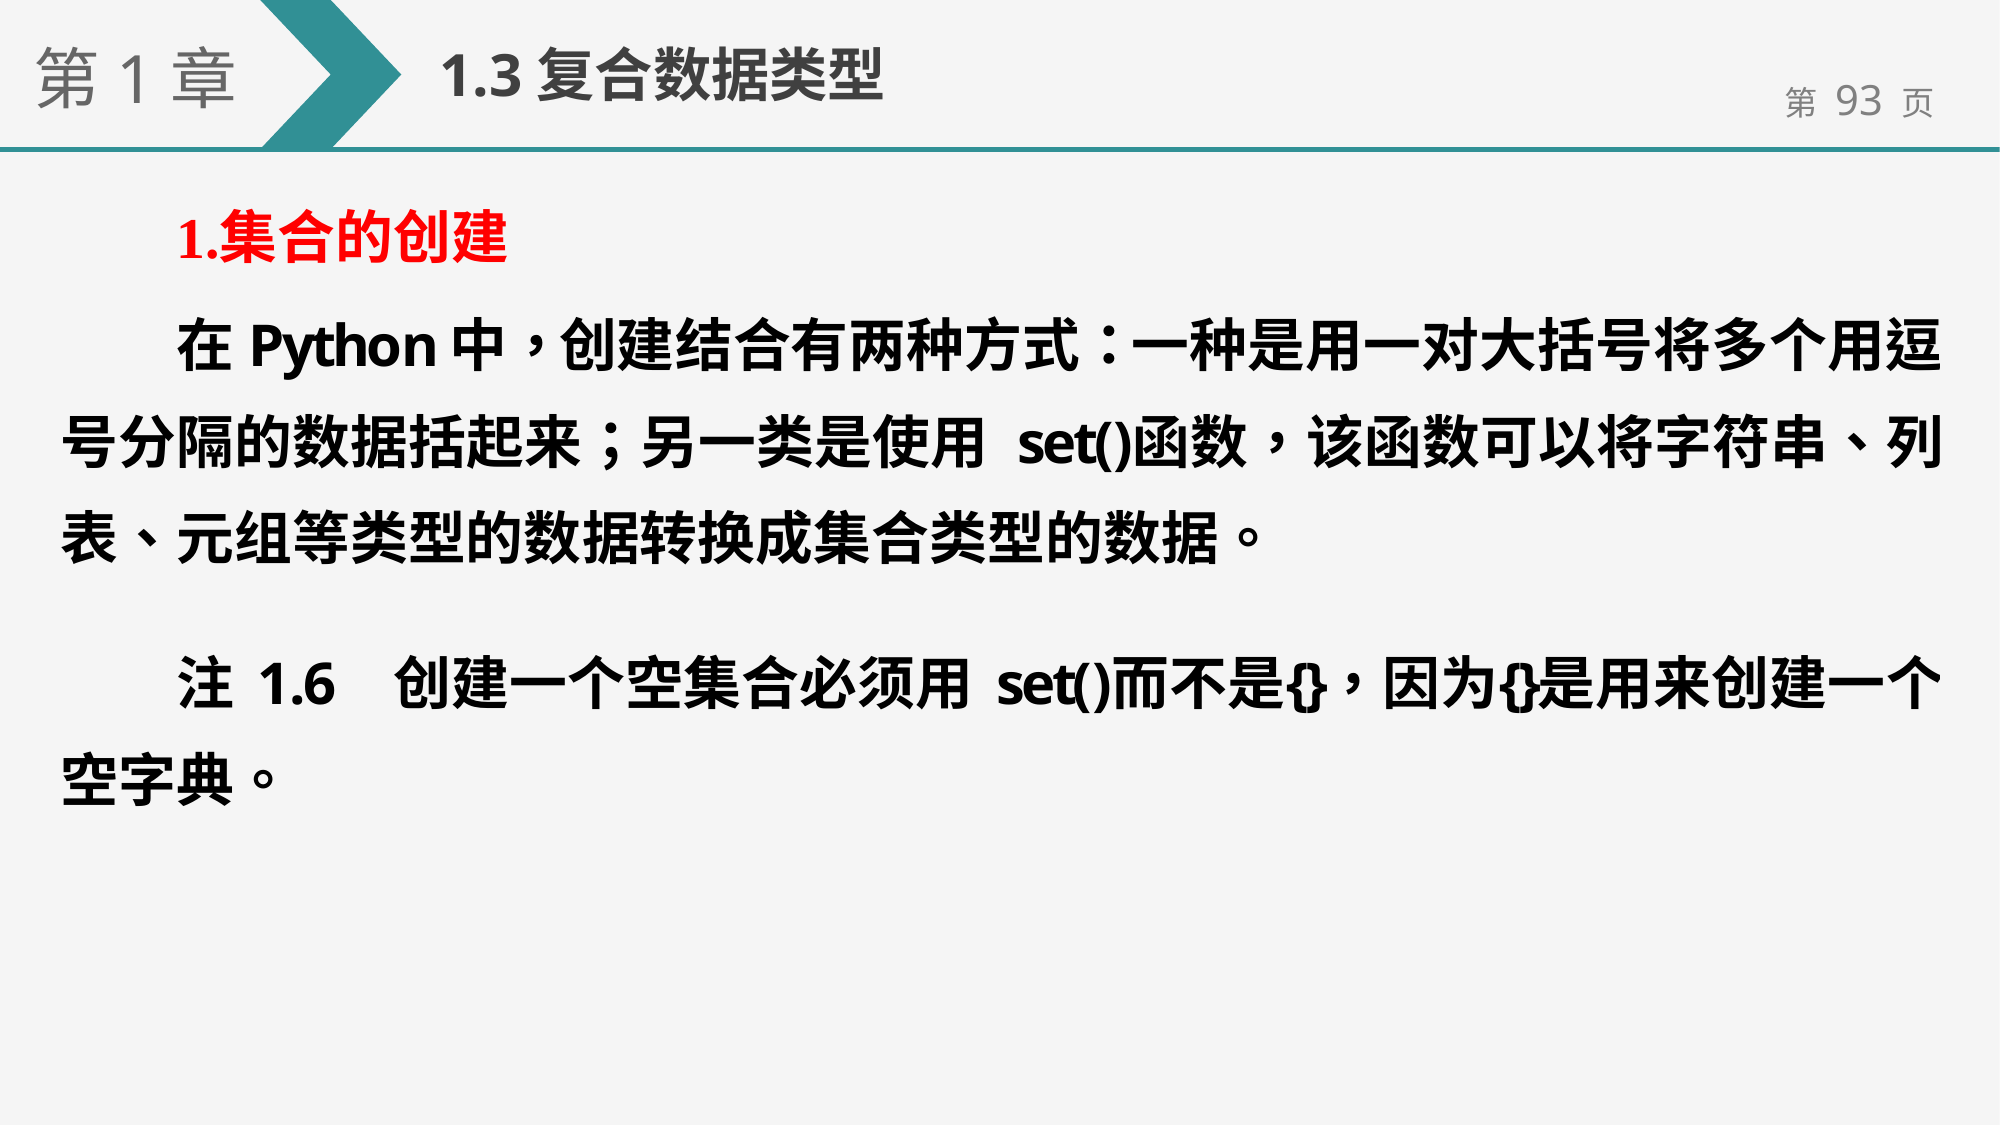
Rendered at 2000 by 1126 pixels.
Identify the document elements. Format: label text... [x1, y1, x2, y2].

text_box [60, 183, 1940, 619]
text_box 1.3复合数据类型 [424, 31, 1366, 116]
text_box [258, 0, 403, 148]
text_box 第1章 [19, 29, 253, 125]
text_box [60, 619, 1940, 1126]
